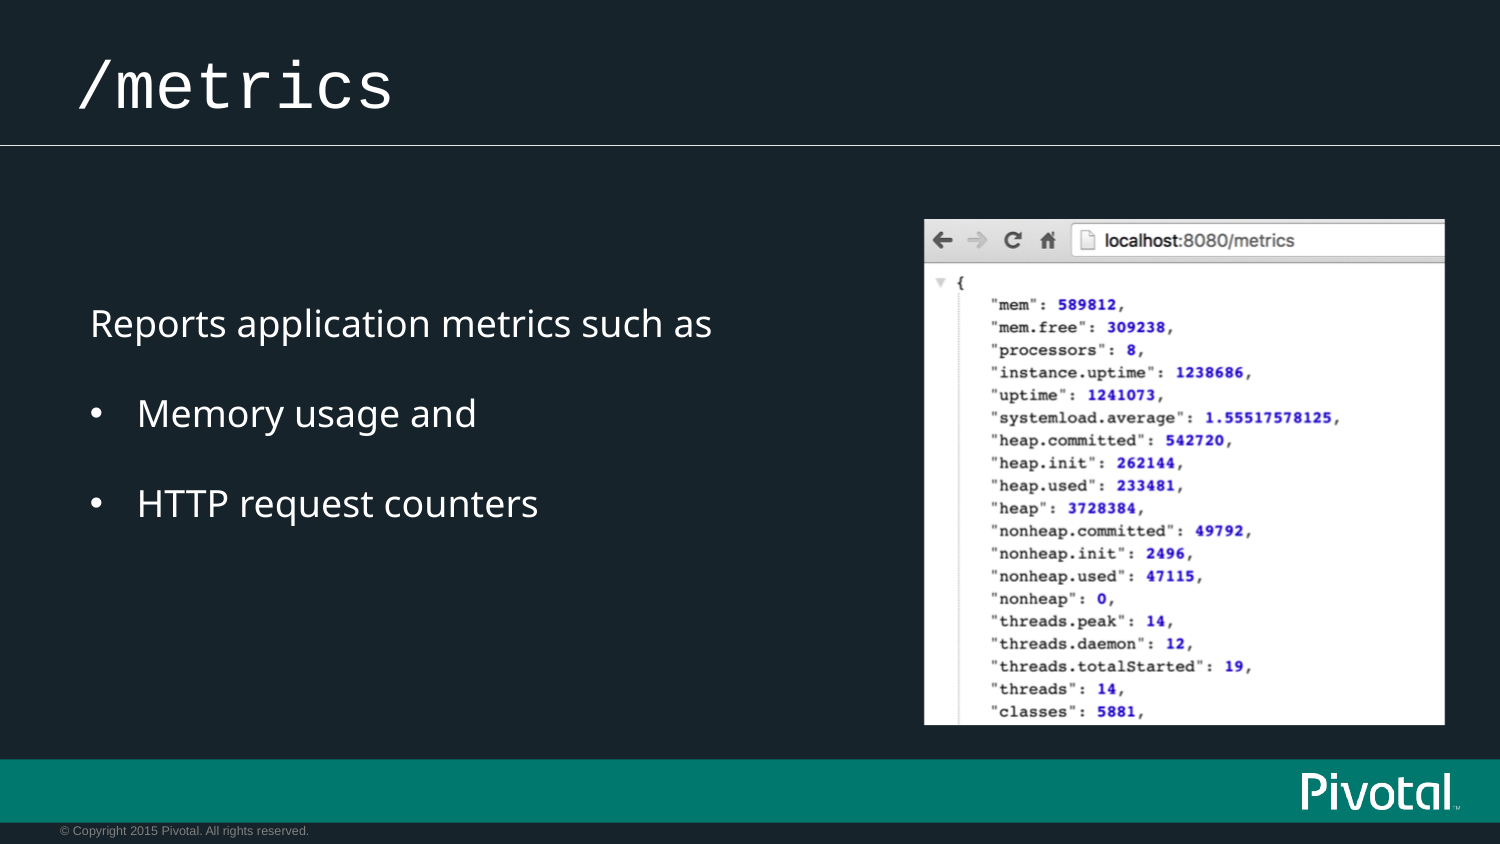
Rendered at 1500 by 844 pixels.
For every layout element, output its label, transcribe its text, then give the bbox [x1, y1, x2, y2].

text_box Reports application metrics such as Memory usage and HTTP request counters [75, 292, 504, 646]
picture [1302, 773, 1460, 810]
picture [509, 218, 1500, 727]
title /metrics [75, 52, 1425, 113]
